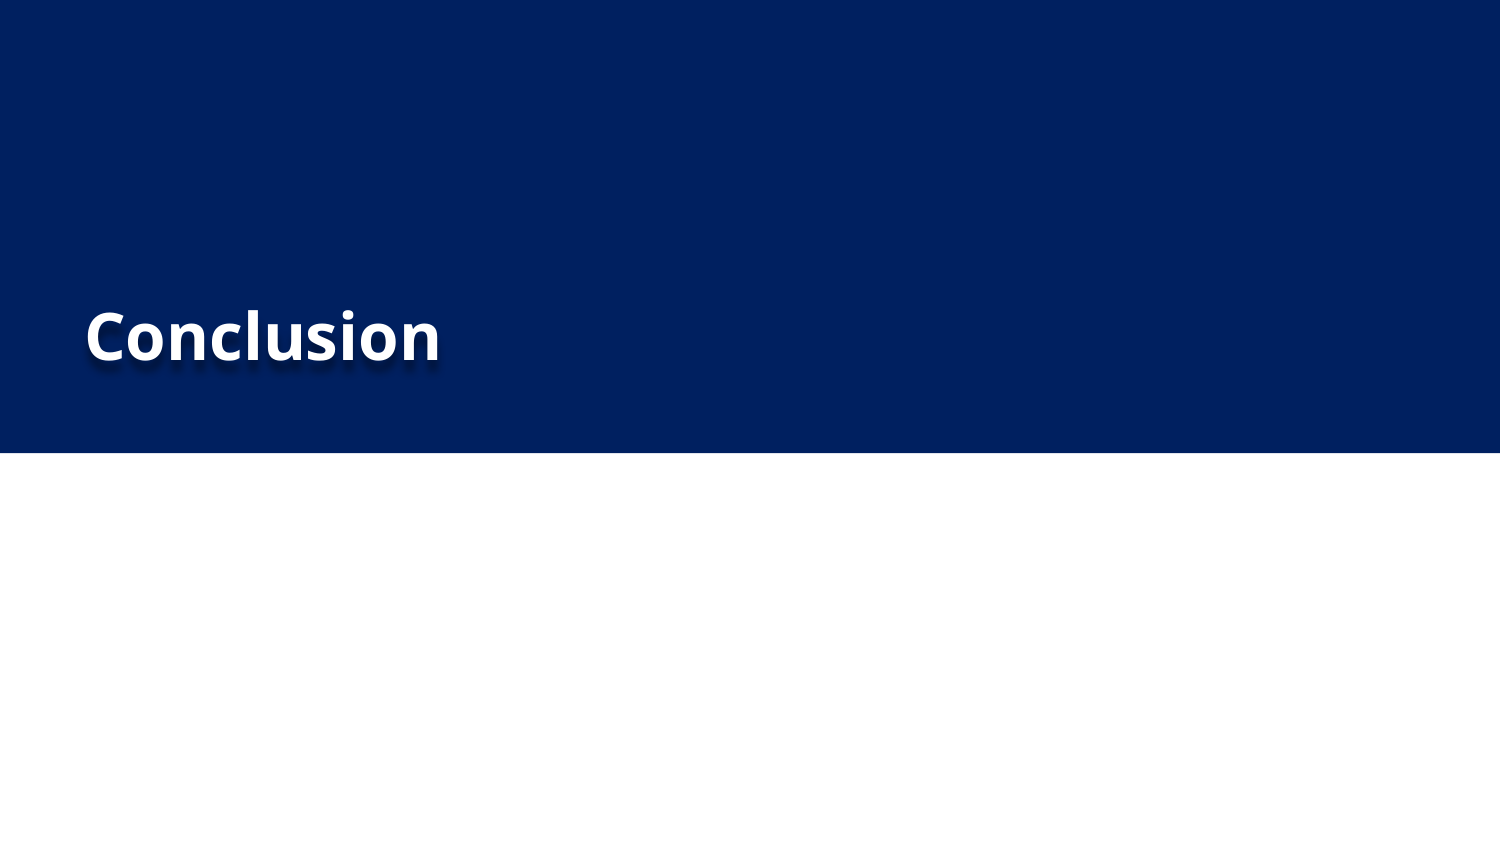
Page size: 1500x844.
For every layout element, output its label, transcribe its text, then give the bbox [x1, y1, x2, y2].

text_box [0, 0, 1500, 455]
text_box Conclusion [72, 266, 1261, 390]
